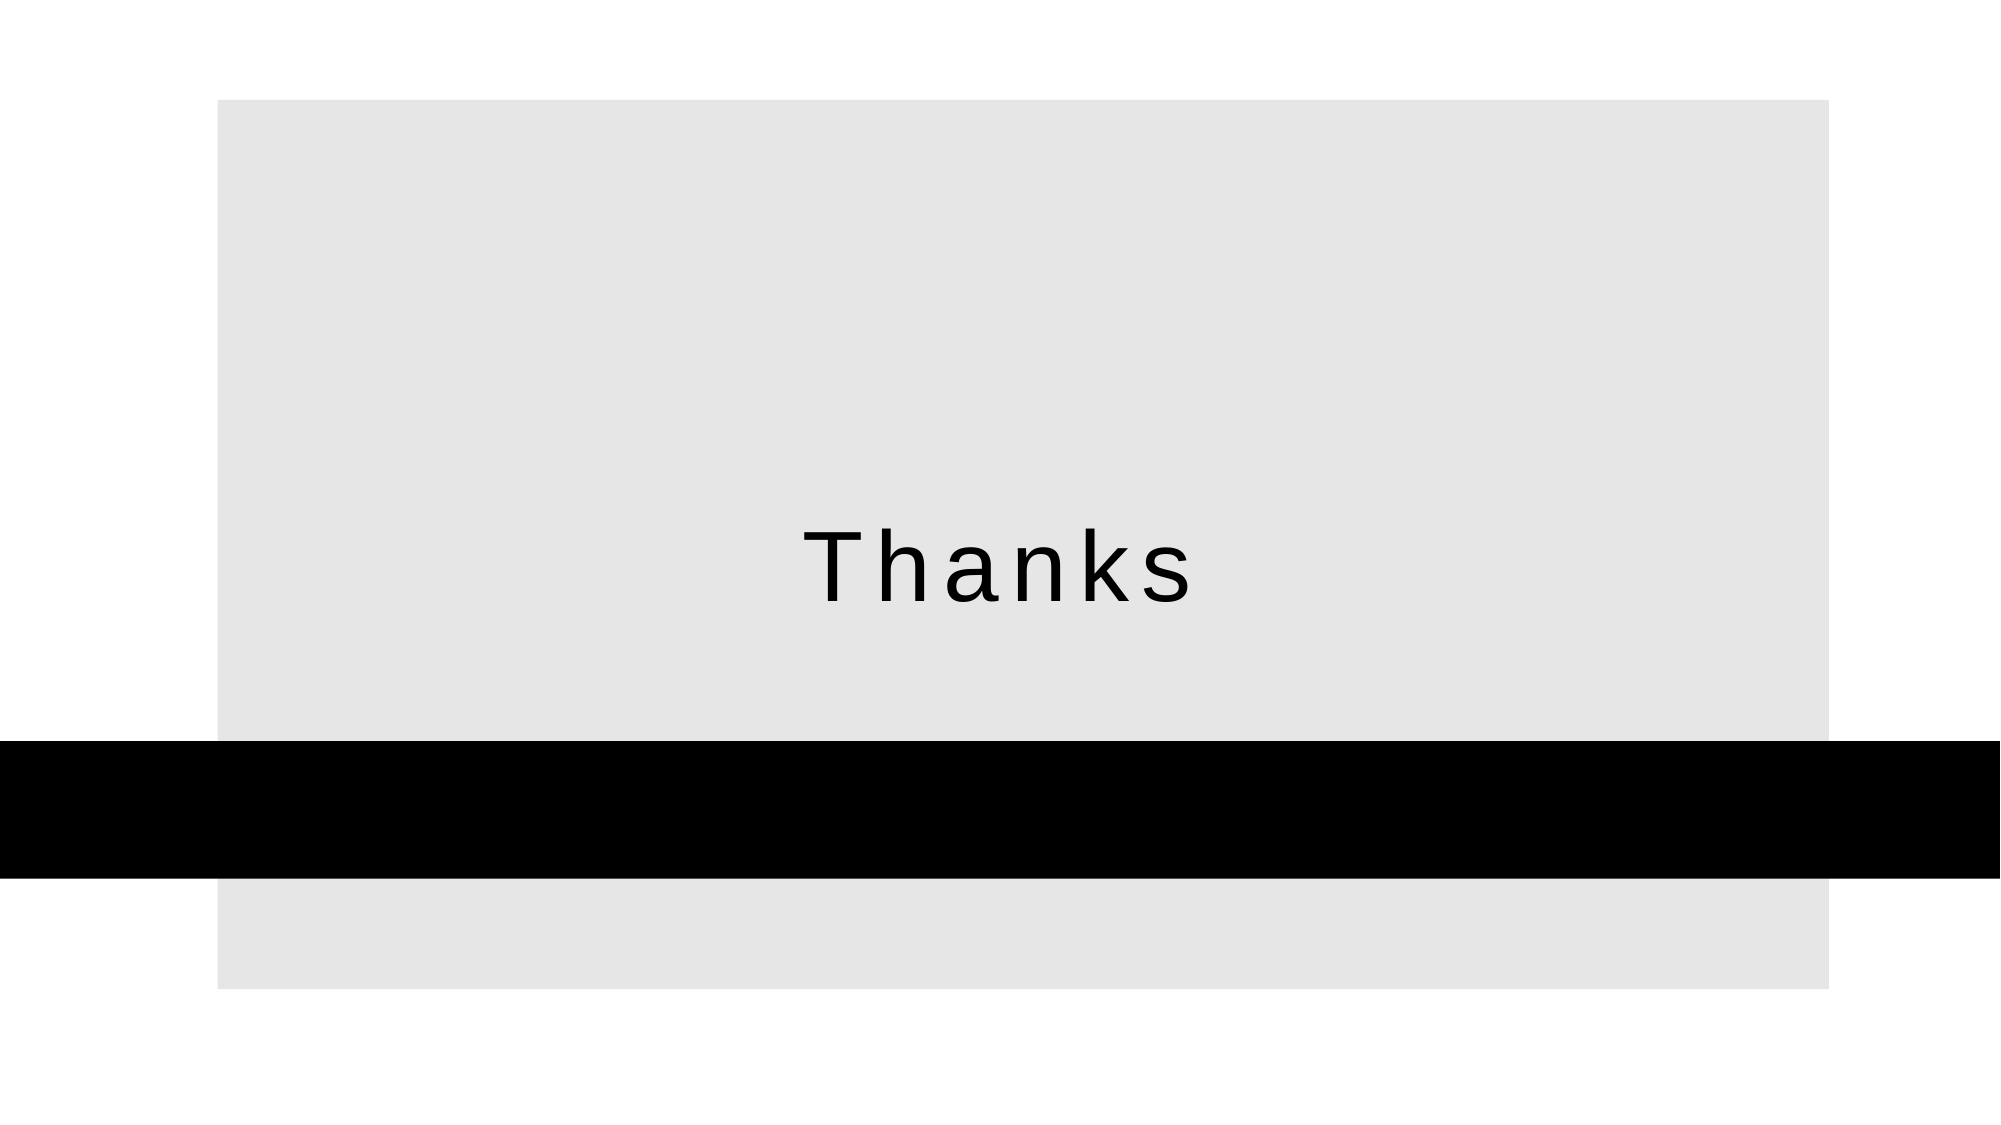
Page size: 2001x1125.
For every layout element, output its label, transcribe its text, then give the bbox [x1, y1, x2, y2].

text_box Thanks [787, 494, 1260, 629]
text_box [217, 880, 1830, 990]
text_box [217, 99, 1830, 740]
text_box [0, 740, 2000, 880]
